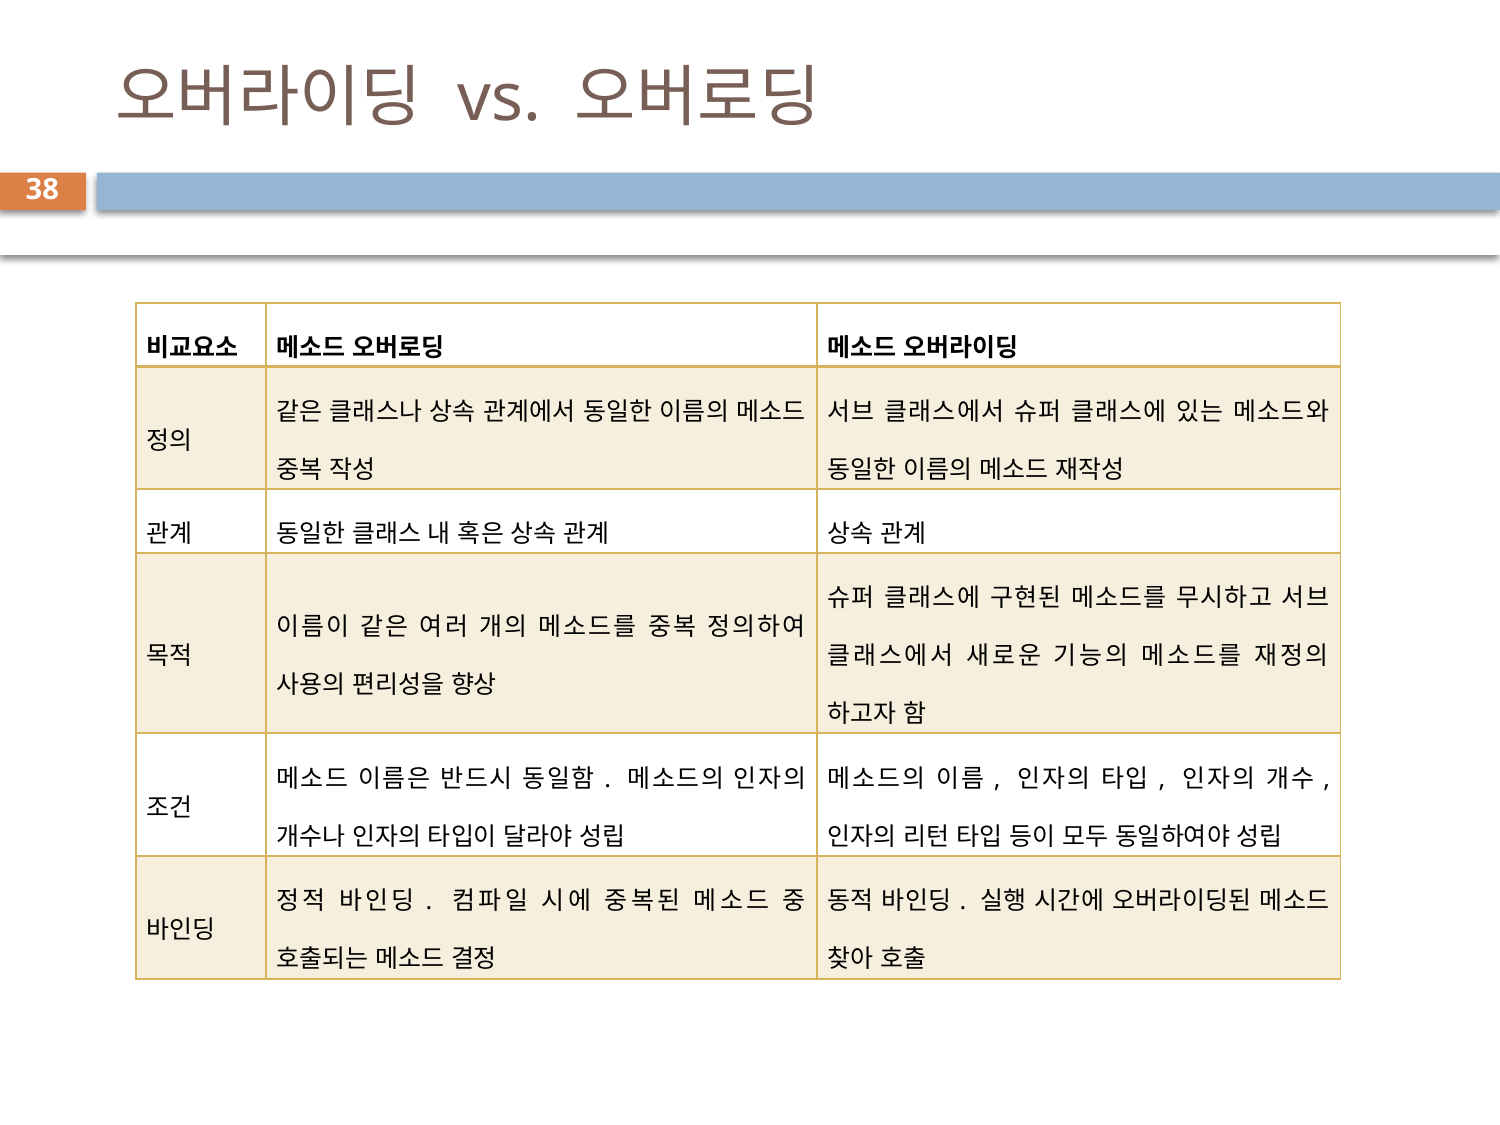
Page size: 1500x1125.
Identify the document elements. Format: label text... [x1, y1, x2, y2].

table_cell 이름이 같은 여러 개의 메소드를 중복 정의하여 사용의 편리성을 향상 [267, 554, 816, 732]
table_cell 슈퍼 클래스에 구현된 메소드를 무시하고 서브 클래스에서 새로운 기능의 메소드를 재정의 하고자 함 [818, 554, 1340, 732]
table_header 메소드 오버로딩 [267, 304, 816, 365]
table_cell 동일한 클래스 내 혹은 상속 관계 [267, 490, 816, 552]
table_cell 정적 바인딩. 컴파일 시에 중복된 메소드 중 호출되는 메소드 결정 [267, 857, 816, 978]
slide_number 38 [0, 170, 87, 211]
table_cell 동적 바인딩. 실행 시간에 오버라이딩된 메소드 찾아 호출 [818, 857, 1340, 978]
table_cell 관계 [137, 490, 265, 552]
table_cell 조건 [137, 734, 265, 855]
table_cell 바인딩 [137, 857, 265, 978]
table_header 메소드 오버라이딩 [818, 304, 1340, 365]
table_cell 메소드 이름은 반드시 동일함. 메소드의 인자의 개수나 인자의 타입이 달라야 성립 [267, 734, 816, 855]
table_header 비교요소 [137, 304, 265, 365]
table_cell 목적 [137, 554, 265, 732]
table_cell 같은 클래스나 상속 관계에서 동일한 이름의 메소드 중복 작성 [267, 368, 816, 488]
table_cell 정의 [137, 368, 265, 488]
table_cell 서브 클래스에서 슈퍼 클래스에 있는 메소드와 동일한 이름의 메소드 재작성 [818, 368, 1340, 488]
table_cell 메소드의 이름, 인자의 타입, 인자의 개수, 인자의 리턴 타입 등이 모두 동일하여야 성립 [818, 734, 1340, 855]
title 오버라이딩 vs. 오버로딩 [100, 37, 1438, 149]
table_cell 상속 관계 [818, 490, 1340, 552]
